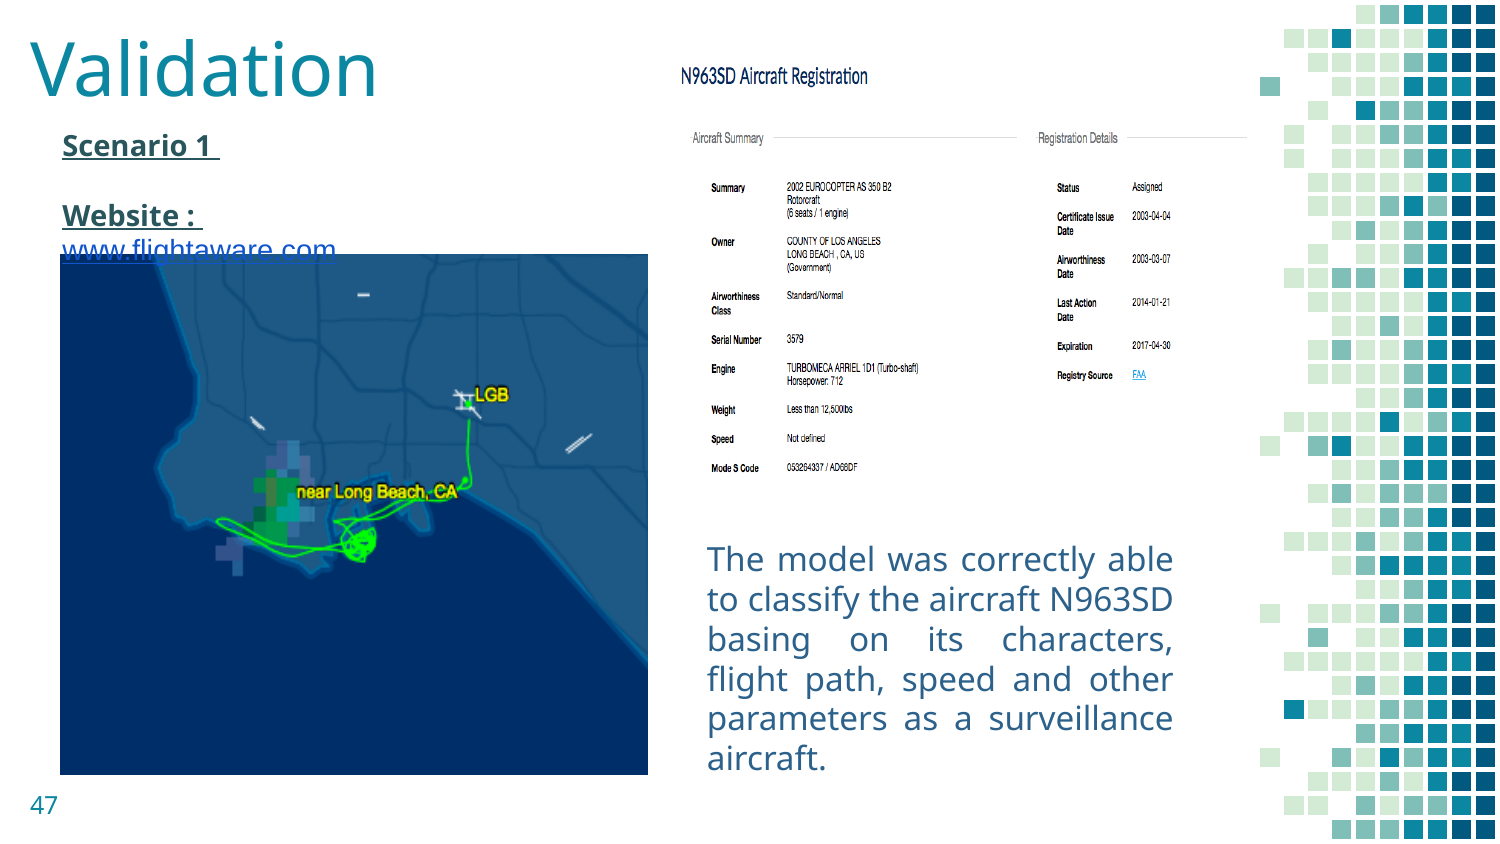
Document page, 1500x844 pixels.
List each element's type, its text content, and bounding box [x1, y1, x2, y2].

picture [59, 253, 648, 775]
text_box The model was correctly able to classify the aircraft N963SD basing on its characters, flight path, speed and other parameters as a surveillance aircraft. [692, 530, 1190, 825]
slide_number 47 [15, 774, 105, 839]
text_box Scenario 1 Website : www.flightaware.com [47, 119, 467, 275]
title Validation [15, 0, 1125, 127]
picture [670, 55, 1247, 497]
